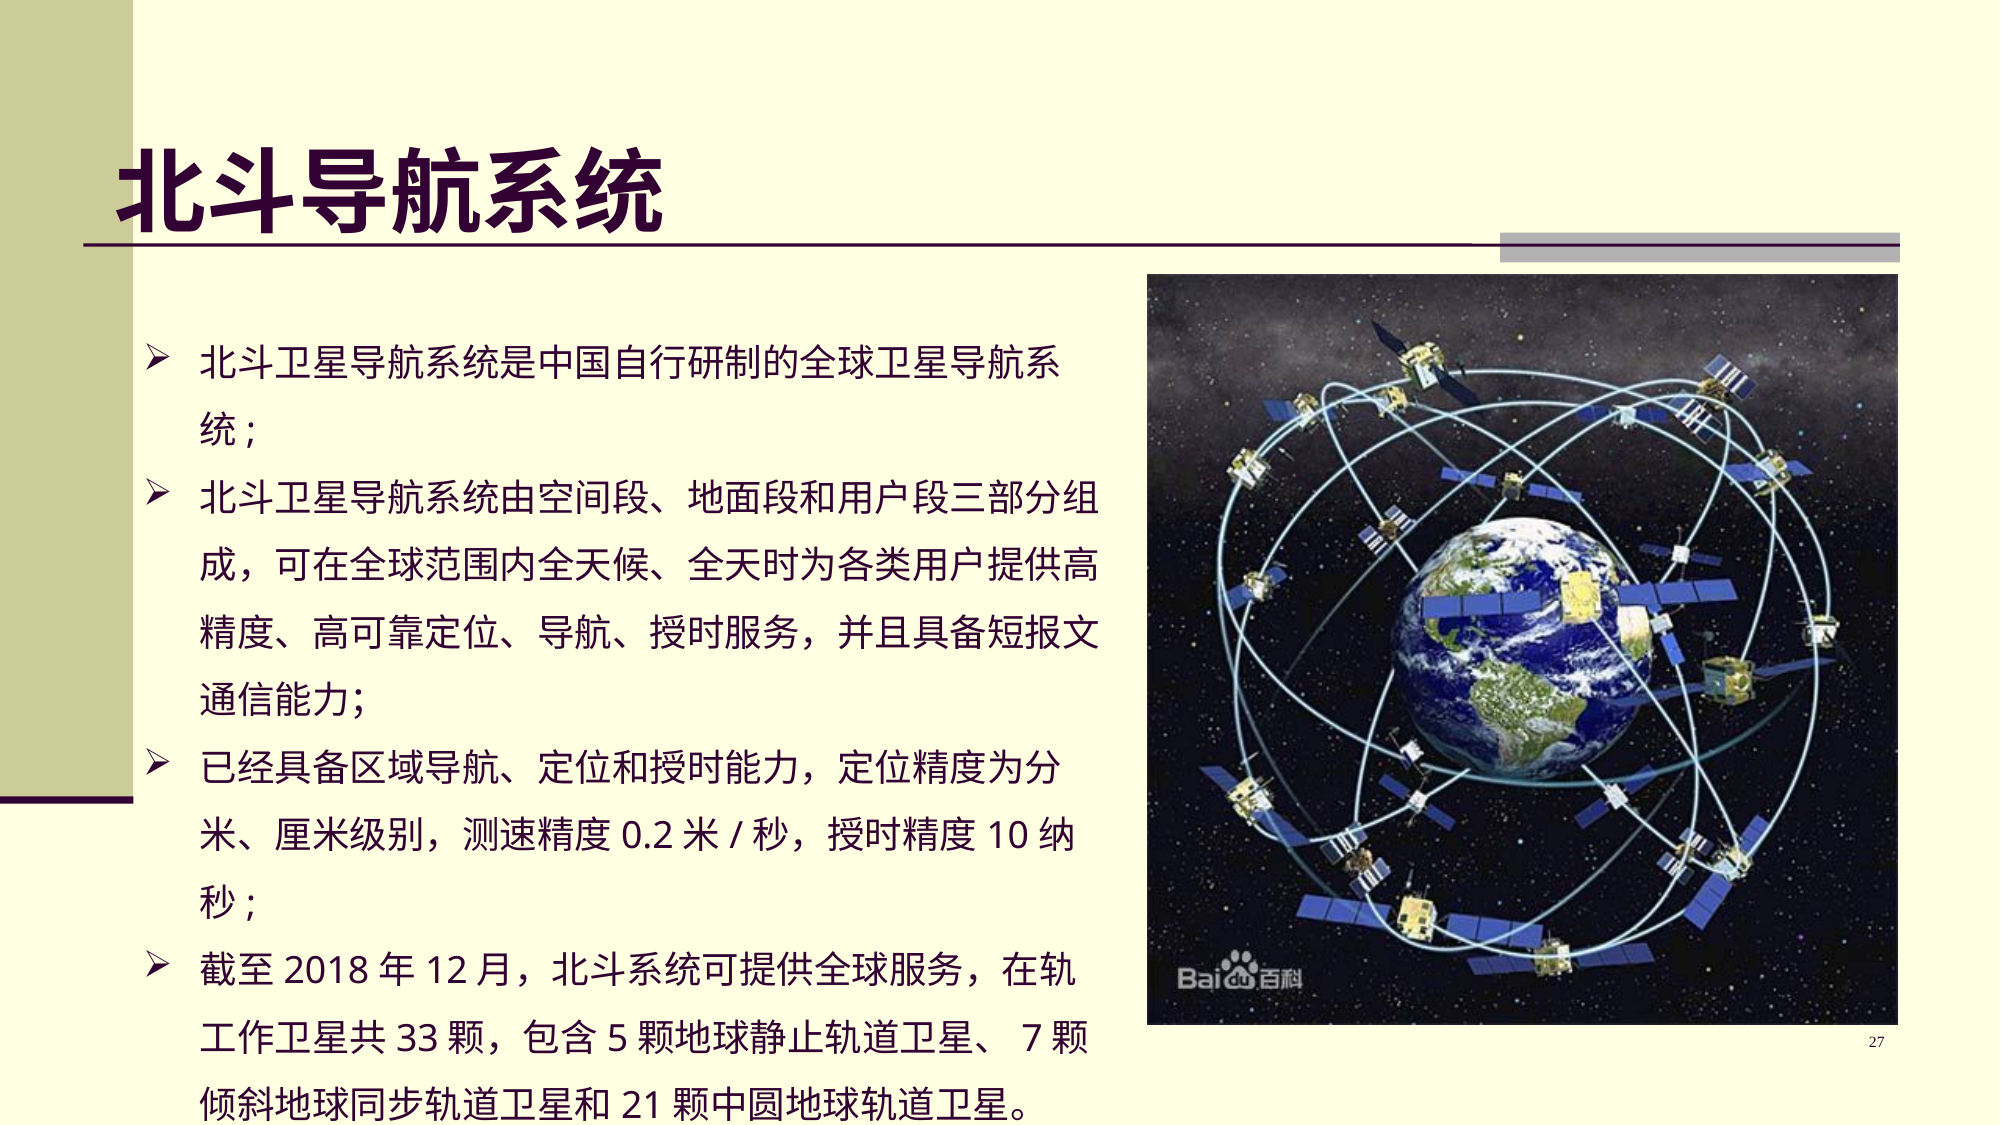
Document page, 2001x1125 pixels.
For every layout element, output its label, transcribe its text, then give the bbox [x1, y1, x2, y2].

title 北斗导航系统 [99, 95, 1900, 283]
text_box 北斗卫星导航系统是中国自行研制的全球卫星导航系统; 北斗卫星导航系统由空间段、地面段和用户段三部分组成，可在全球范围内全天候、全天时为各类用户提供高精度、高可靠定位、导航、授时服务，并且具备短报文通信能力； 已经具备区域导航、定位和授时能力，定位精度为分米、厘米级别，测速精度0.2米/秒，授时精度10纳秒; 截至2018年12月，北斗系统可提供全球服务，在轨工作卫星共33颗，包含5颗地球静止轨道卫星、7颗倾斜地球同步轨道卫星和21颗中圆地球轨道卫星。 [128, 308, 1129, 1125]
slide_number 27 [1433, 1024, 1900, 1103]
picture [1147, 274, 1898, 1025]
